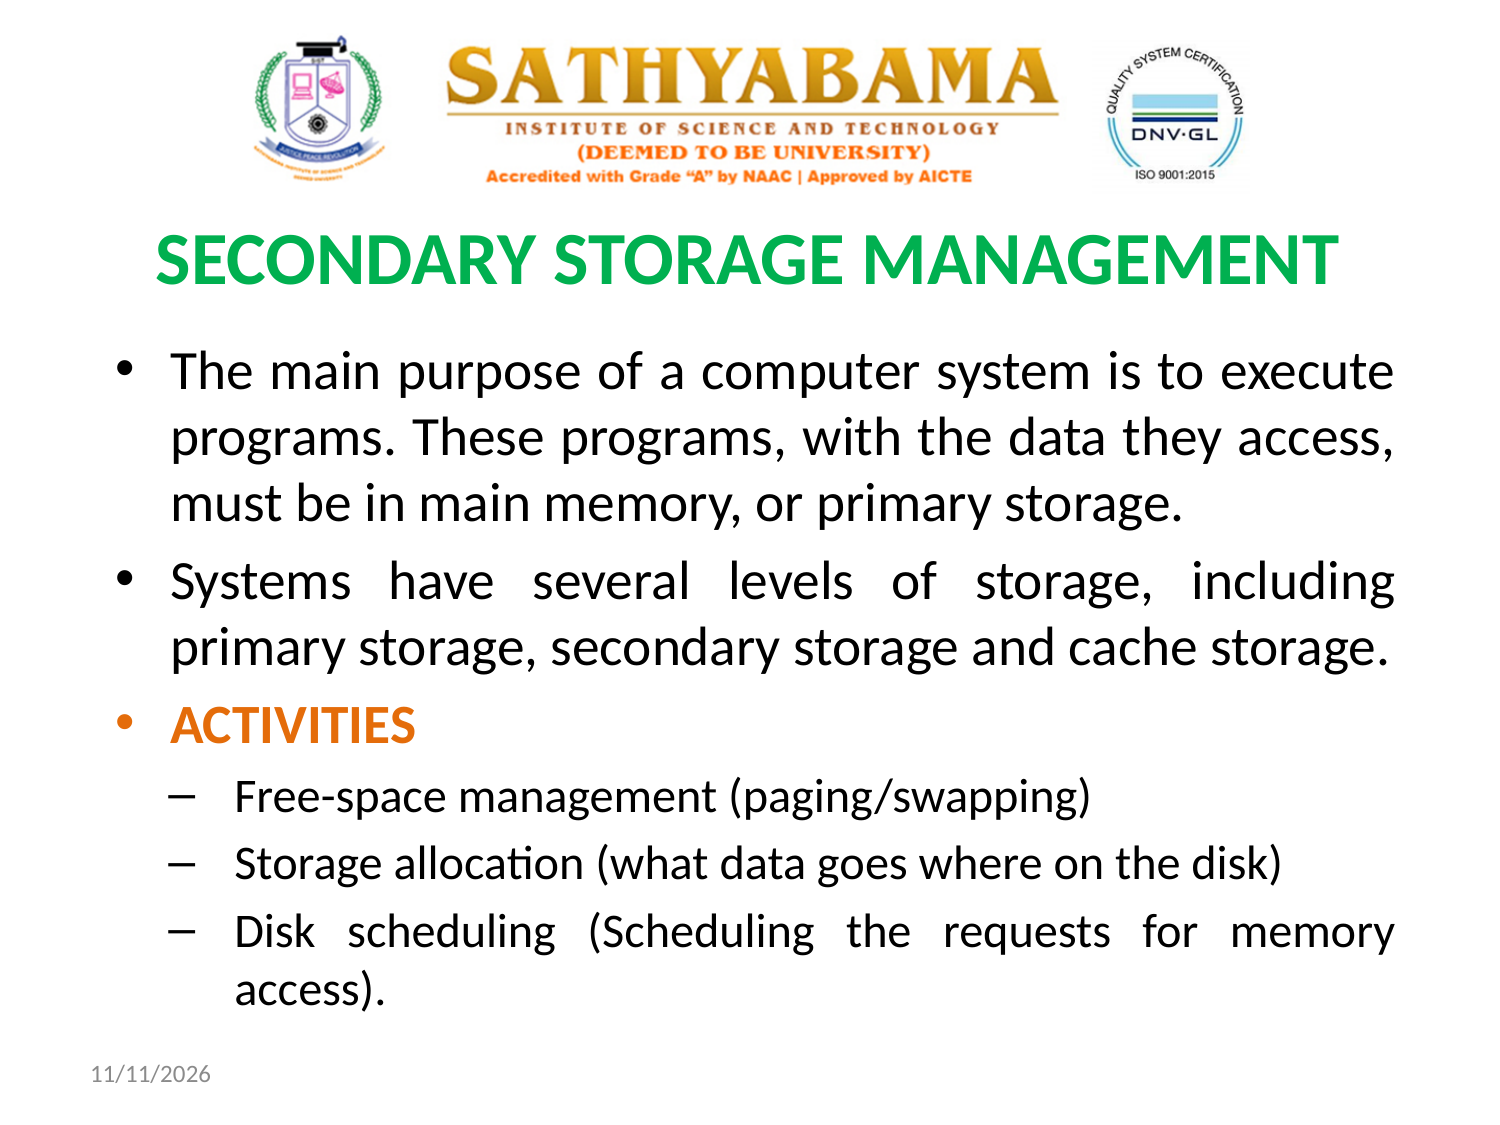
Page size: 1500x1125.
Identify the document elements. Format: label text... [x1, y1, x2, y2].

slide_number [75, 1042, 425, 1103]
picture [229, 31, 1266, 207]
list The main purpose of a computer system is to execute programs. These programs, with the data they access, must be in main memory, or primary storage. Systems have several levels of storage, including primary storage, secondary storage and cache storage. ACTIVITIES Free-space management (paging/swapping) Storage allocation (what data goes where on the disk) Disk scheduling (Scheduling the requests for memory access). [100, 326, 1412, 1035]
title SECONDARY STORAGE MANAGEMENT [72, 160, 1423, 349]
